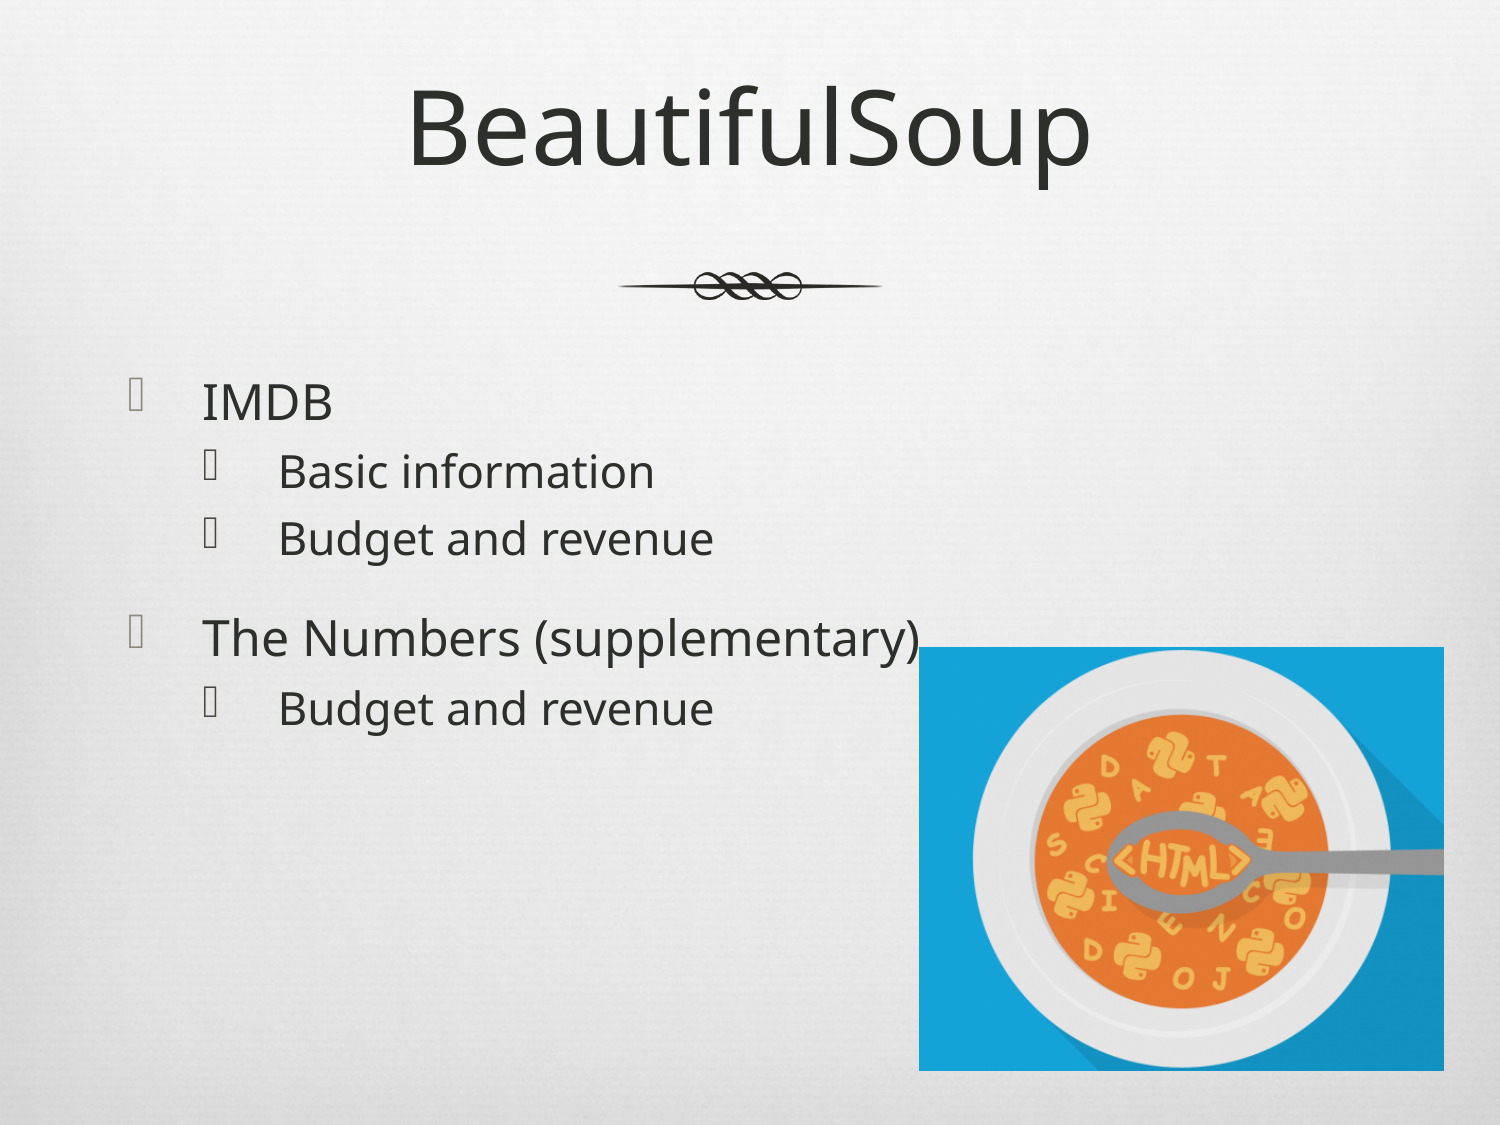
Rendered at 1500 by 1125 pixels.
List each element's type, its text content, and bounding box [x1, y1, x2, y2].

title BeautifulSoup [112, 11, 1388, 236]
picture [919, 647, 1444, 1072]
list IMDB Basic information Budget and revenue The Numbers (supplementary) Budget and revenue [112, 362, 1388, 963]
picture [615, 272, 885, 300]
